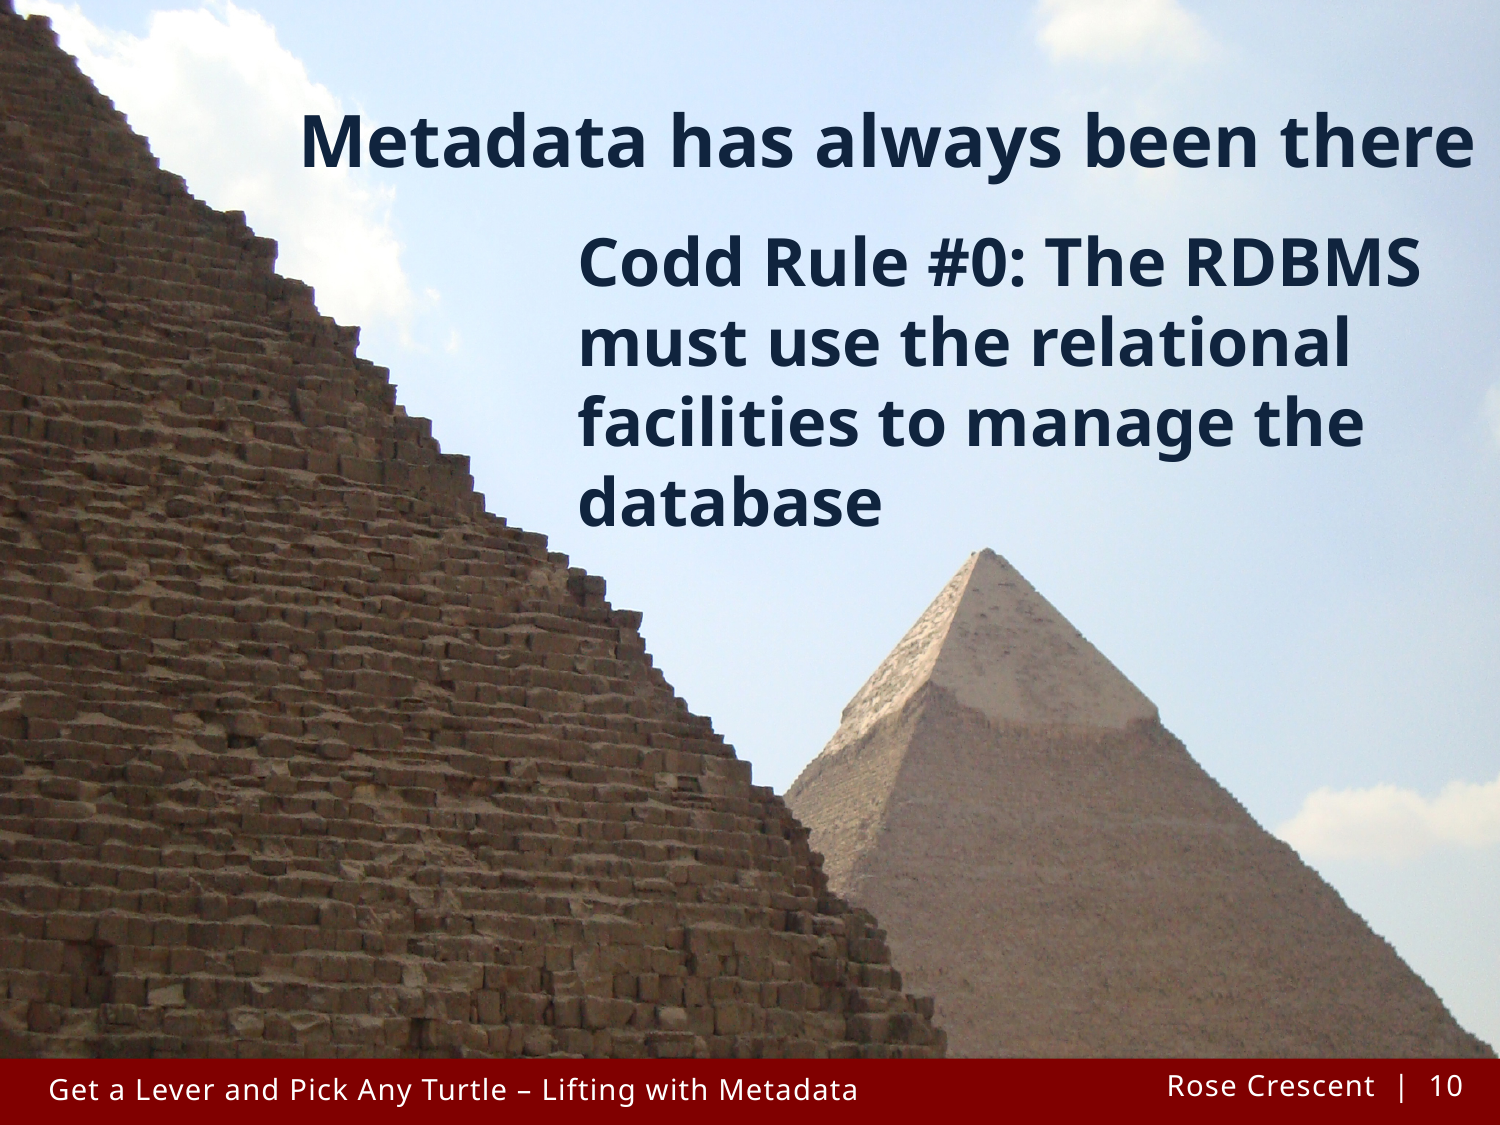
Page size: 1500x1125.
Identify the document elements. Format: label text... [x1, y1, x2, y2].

title Metadata has always been there [275, 45, 1500, 233]
list Codd Rule #0: The RDBMS must use the relational facilities to manage the database [562, 212, 1500, 588]
picture [0, 0, 1500, 1058]
